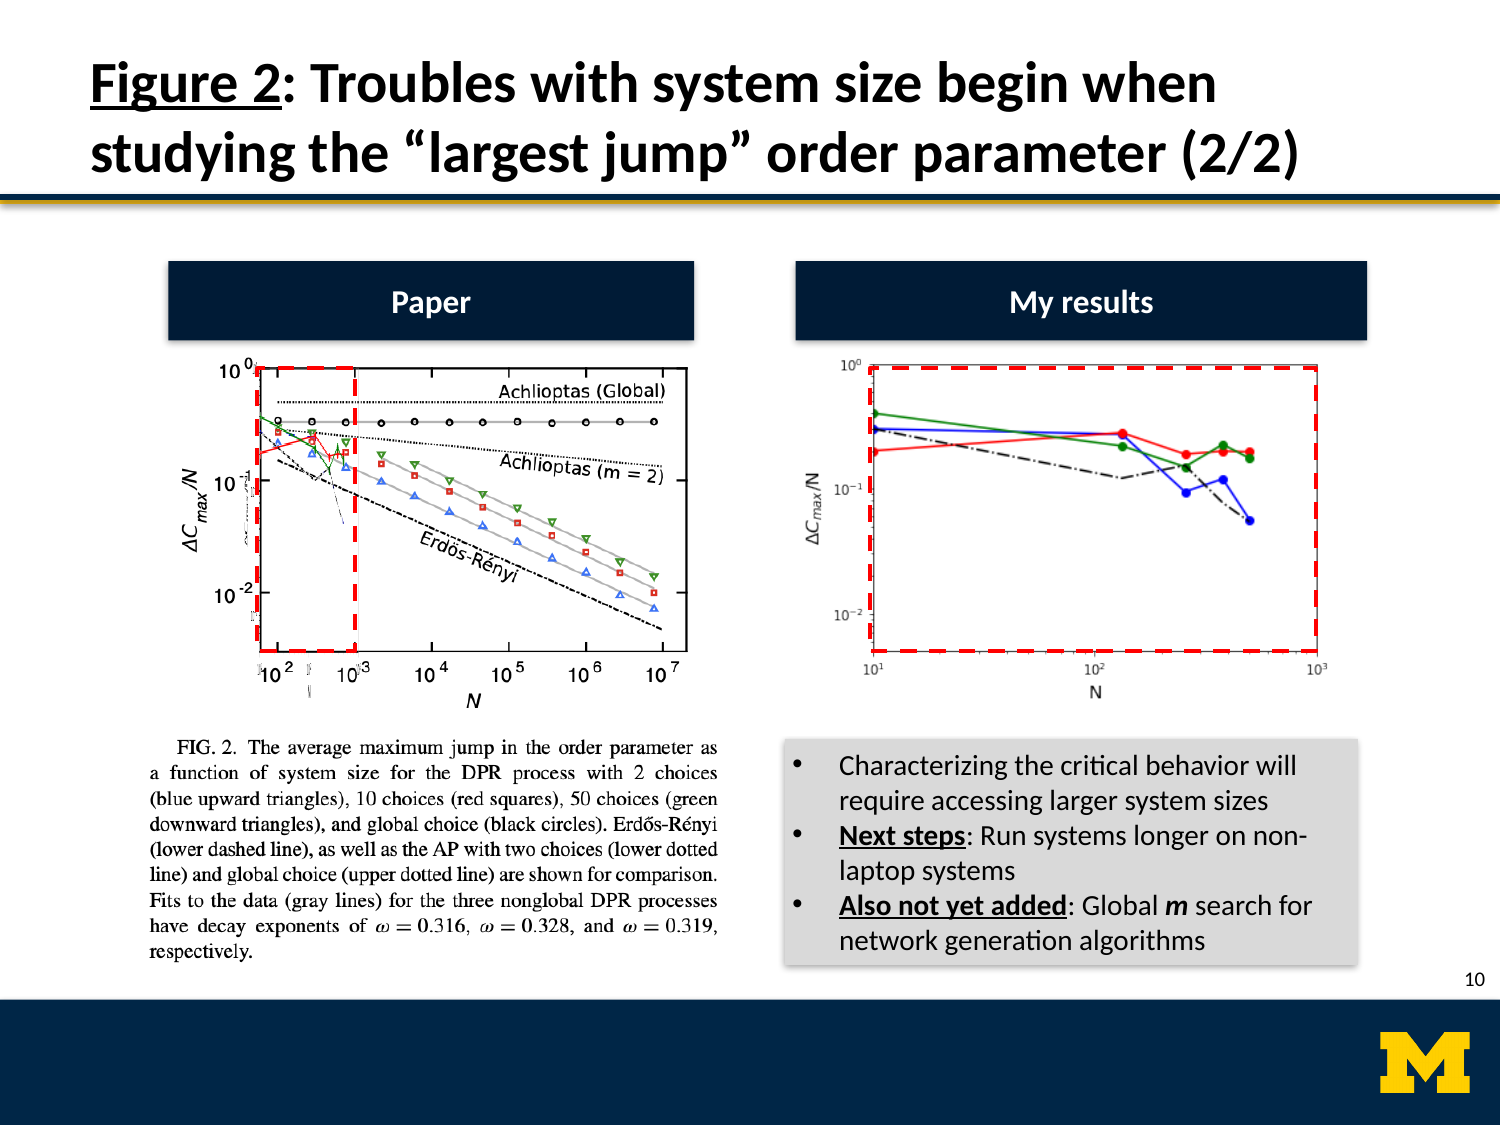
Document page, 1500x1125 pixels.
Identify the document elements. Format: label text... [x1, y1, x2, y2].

picture [141, 350, 729, 965]
picture [795, 346, 1338, 712]
text_box My results [795, 260, 1368, 341]
slide_number 9 [1403, 938, 1500, 999]
title Figure 2: Troubles with system size begin when studying the “largest jump” order parameter (2/2) [75, 28, 1425, 192]
text_box Characterizing the critical behavior will require accessing larger system sizes Next steps: Run systems longer on non-laptop systems Also not yet added: Global m search for network generation algorithms [784, 738, 1359, 966]
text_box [256, 367, 1317, 652]
text_box Paper [168, 260, 695, 341]
